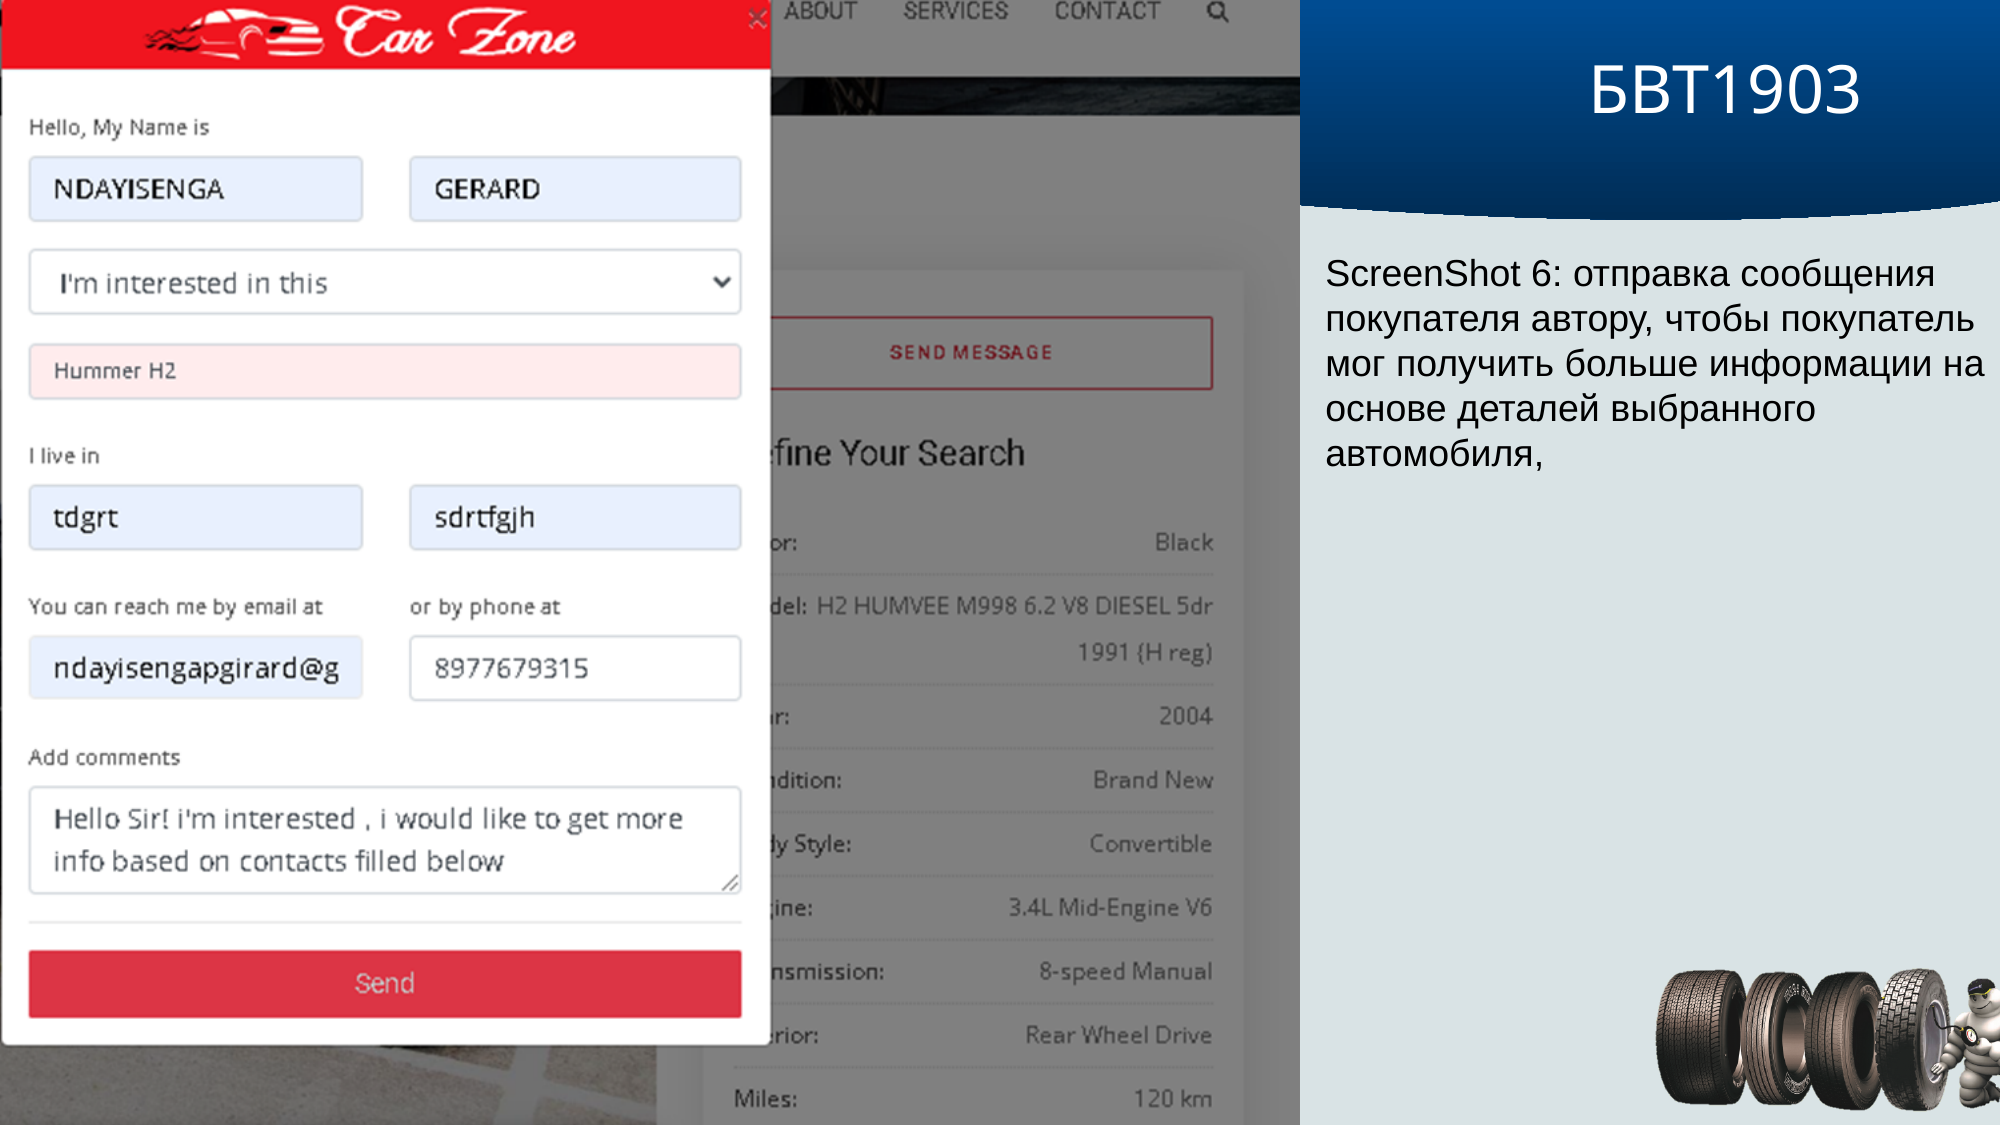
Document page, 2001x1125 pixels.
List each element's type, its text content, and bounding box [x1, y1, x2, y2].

text_box БВТ1903 [1573, 39, 1919, 135]
picture [1637, 947, 2000, 1125]
picture [0, 0, 1300, 1125]
text_box ScreenShot 6: отправка сообщения покупателя автору, чтобы покупатель мог получить больше информации на основе деталей выбранного автомобиля, [1310, 242, 2000, 482]
